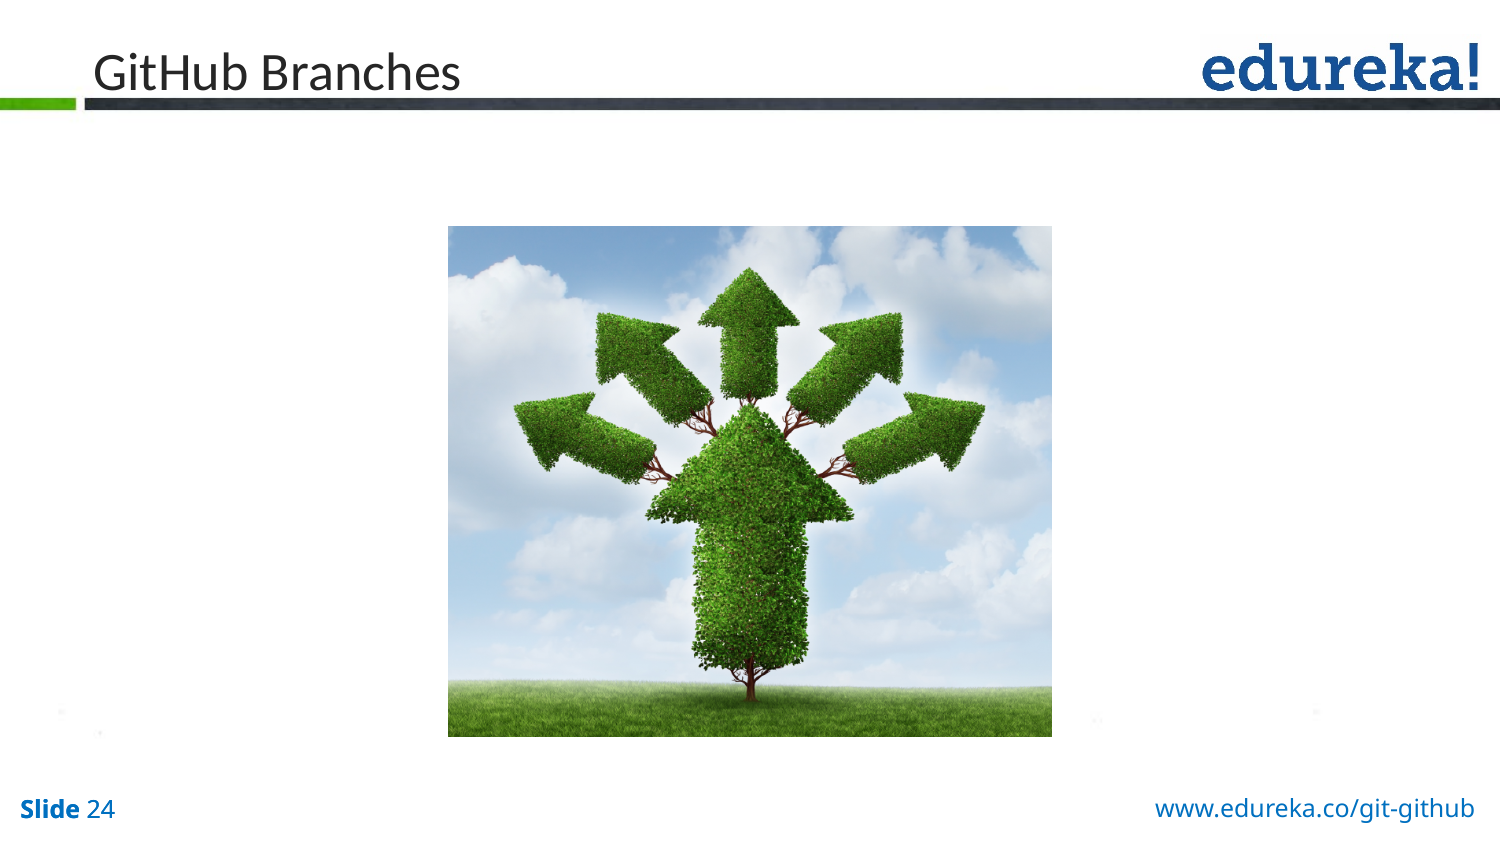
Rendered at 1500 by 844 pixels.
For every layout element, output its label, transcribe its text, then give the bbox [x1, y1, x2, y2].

title GitHub Branches [78, 26, 1373, 112]
picture [0, 0, 1500, 844]
